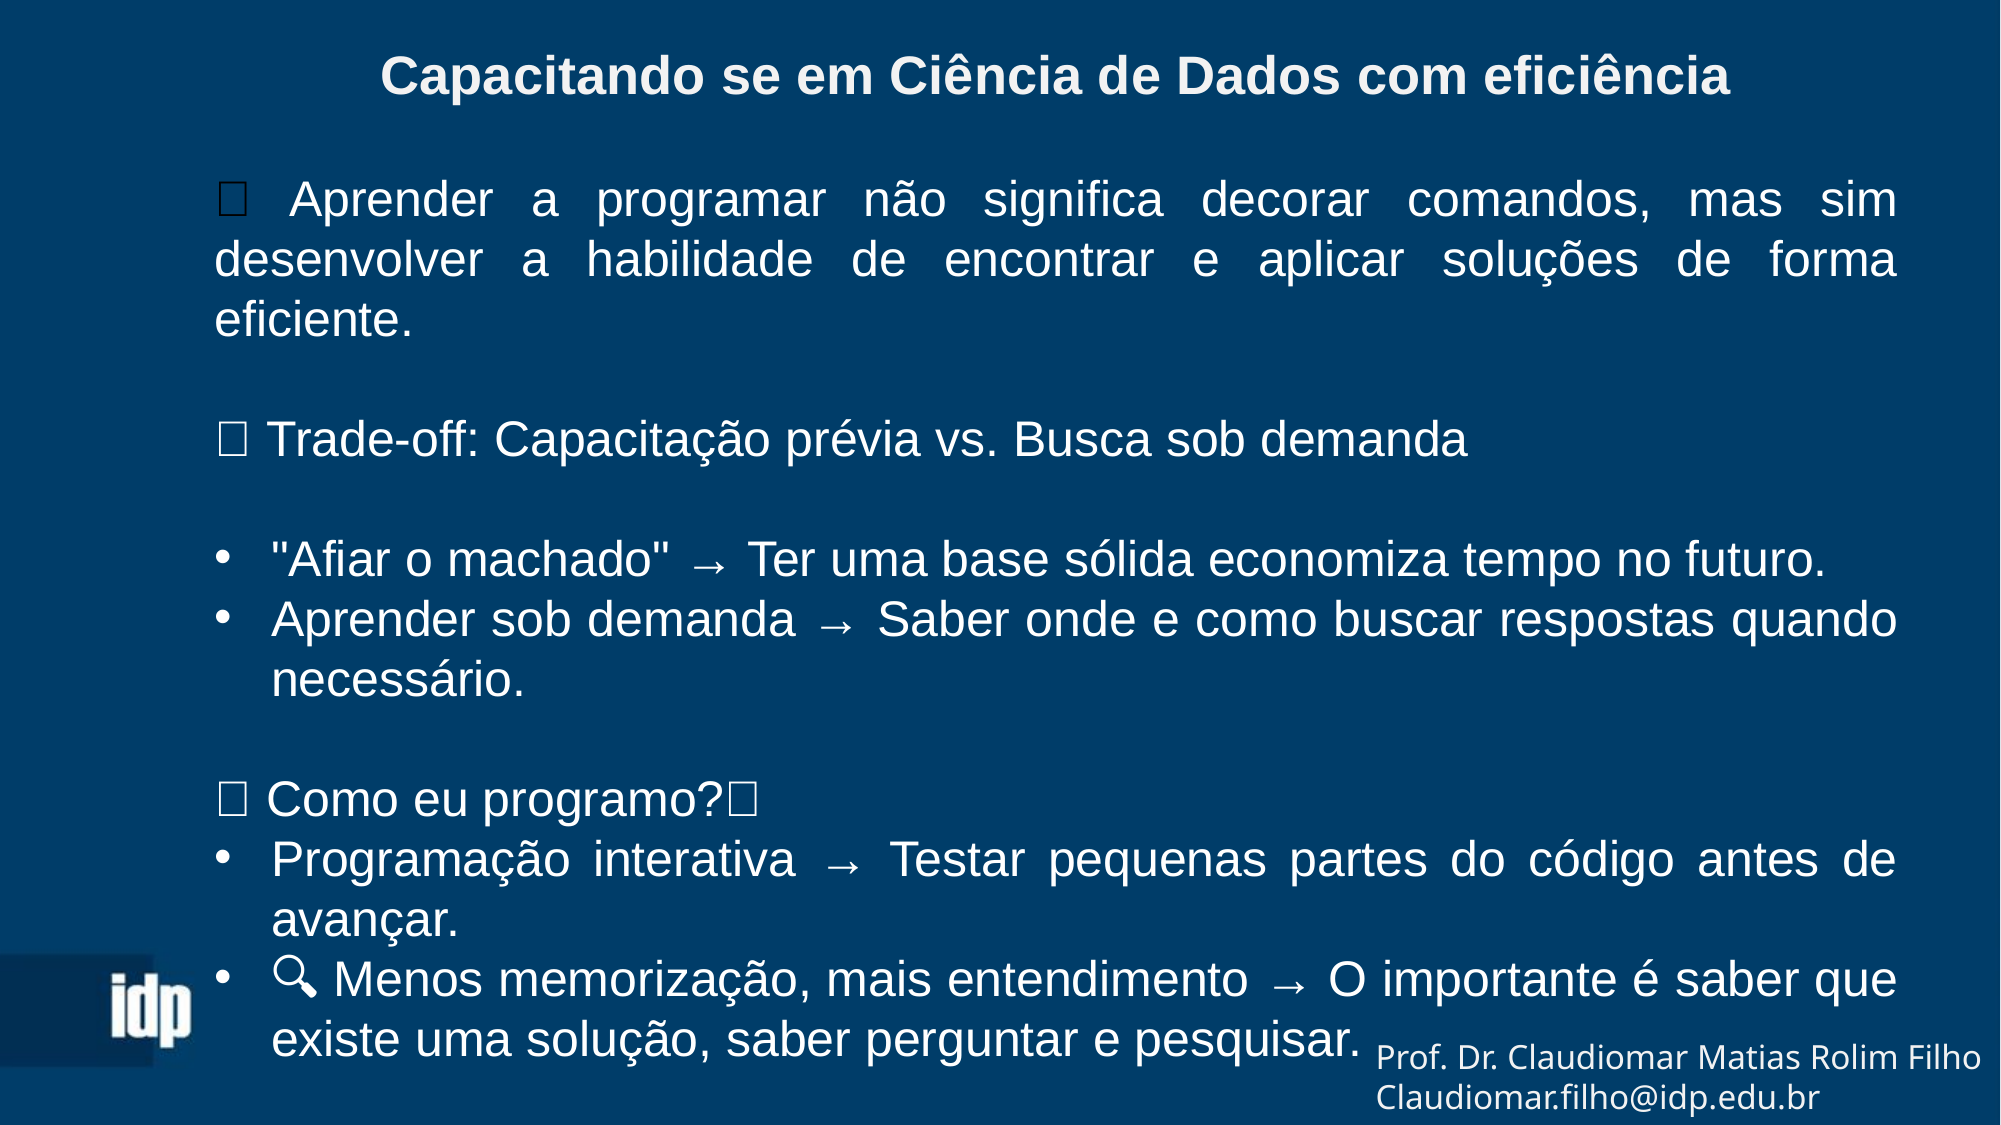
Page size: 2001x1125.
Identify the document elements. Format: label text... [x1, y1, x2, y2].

text_box Capacitando se em Ciência de Dados com eficiência [150, 32, 1964, 890]
picture [0, 0, 2001, 1125]
text_box Prof. Dr. Claudiomar Matias Rolim Filho Claudiomar.filho@idp.edu.br [1360, 1029, 2000, 1124]
text_box 📌 Aprender a programar não significa decorar comandos, mas sim desenvolver a habilidade de encontrar e aplicar soluções de forma eficiente. ✅ Trade-off: Capacitação prévia vs. Busca sob demanda "Afiar o machado" → Ter uma base sólida economiza tempo no futuro. Aprender sob demanda → Saber onde e como buscar respostas quando necessário. ✅ Como eu programo?💡 Programação interativa → Testar pequenas partes do código antes de avançar. 🔍 Menos memorização, mais entendimento → O importante é saber que existe uma solução, saber perguntar e pesquisar. [200, 890, 1914, 1125]
